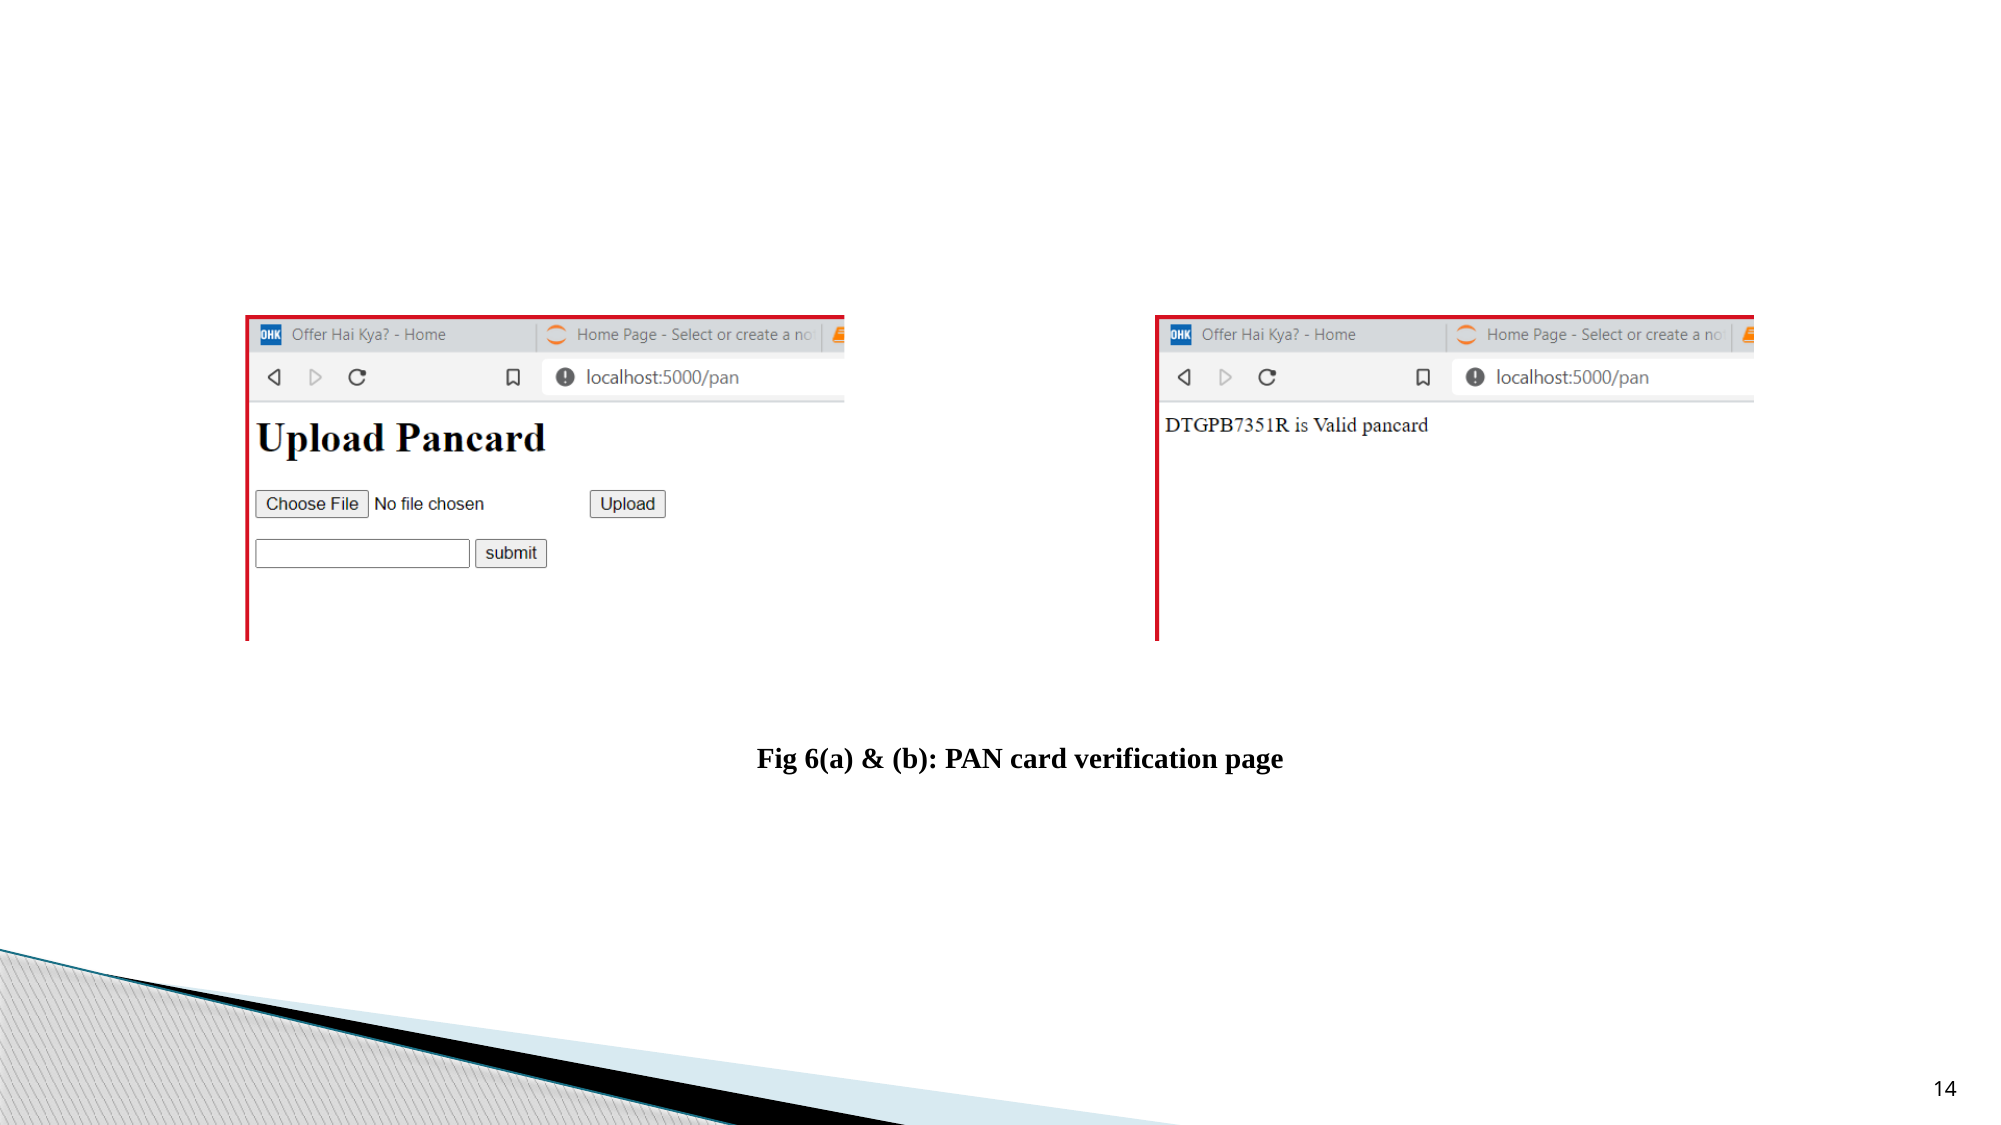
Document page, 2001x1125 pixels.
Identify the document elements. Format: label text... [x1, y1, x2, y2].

slide_number 14 [1891, 1051, 1972, 1112]
picture [1154, 314, 1755, 642]
text_box Fig 6(a) & (b): PAN card verification page [742, 731, 1306, 782]
picture [245, 314, 845, 642]
